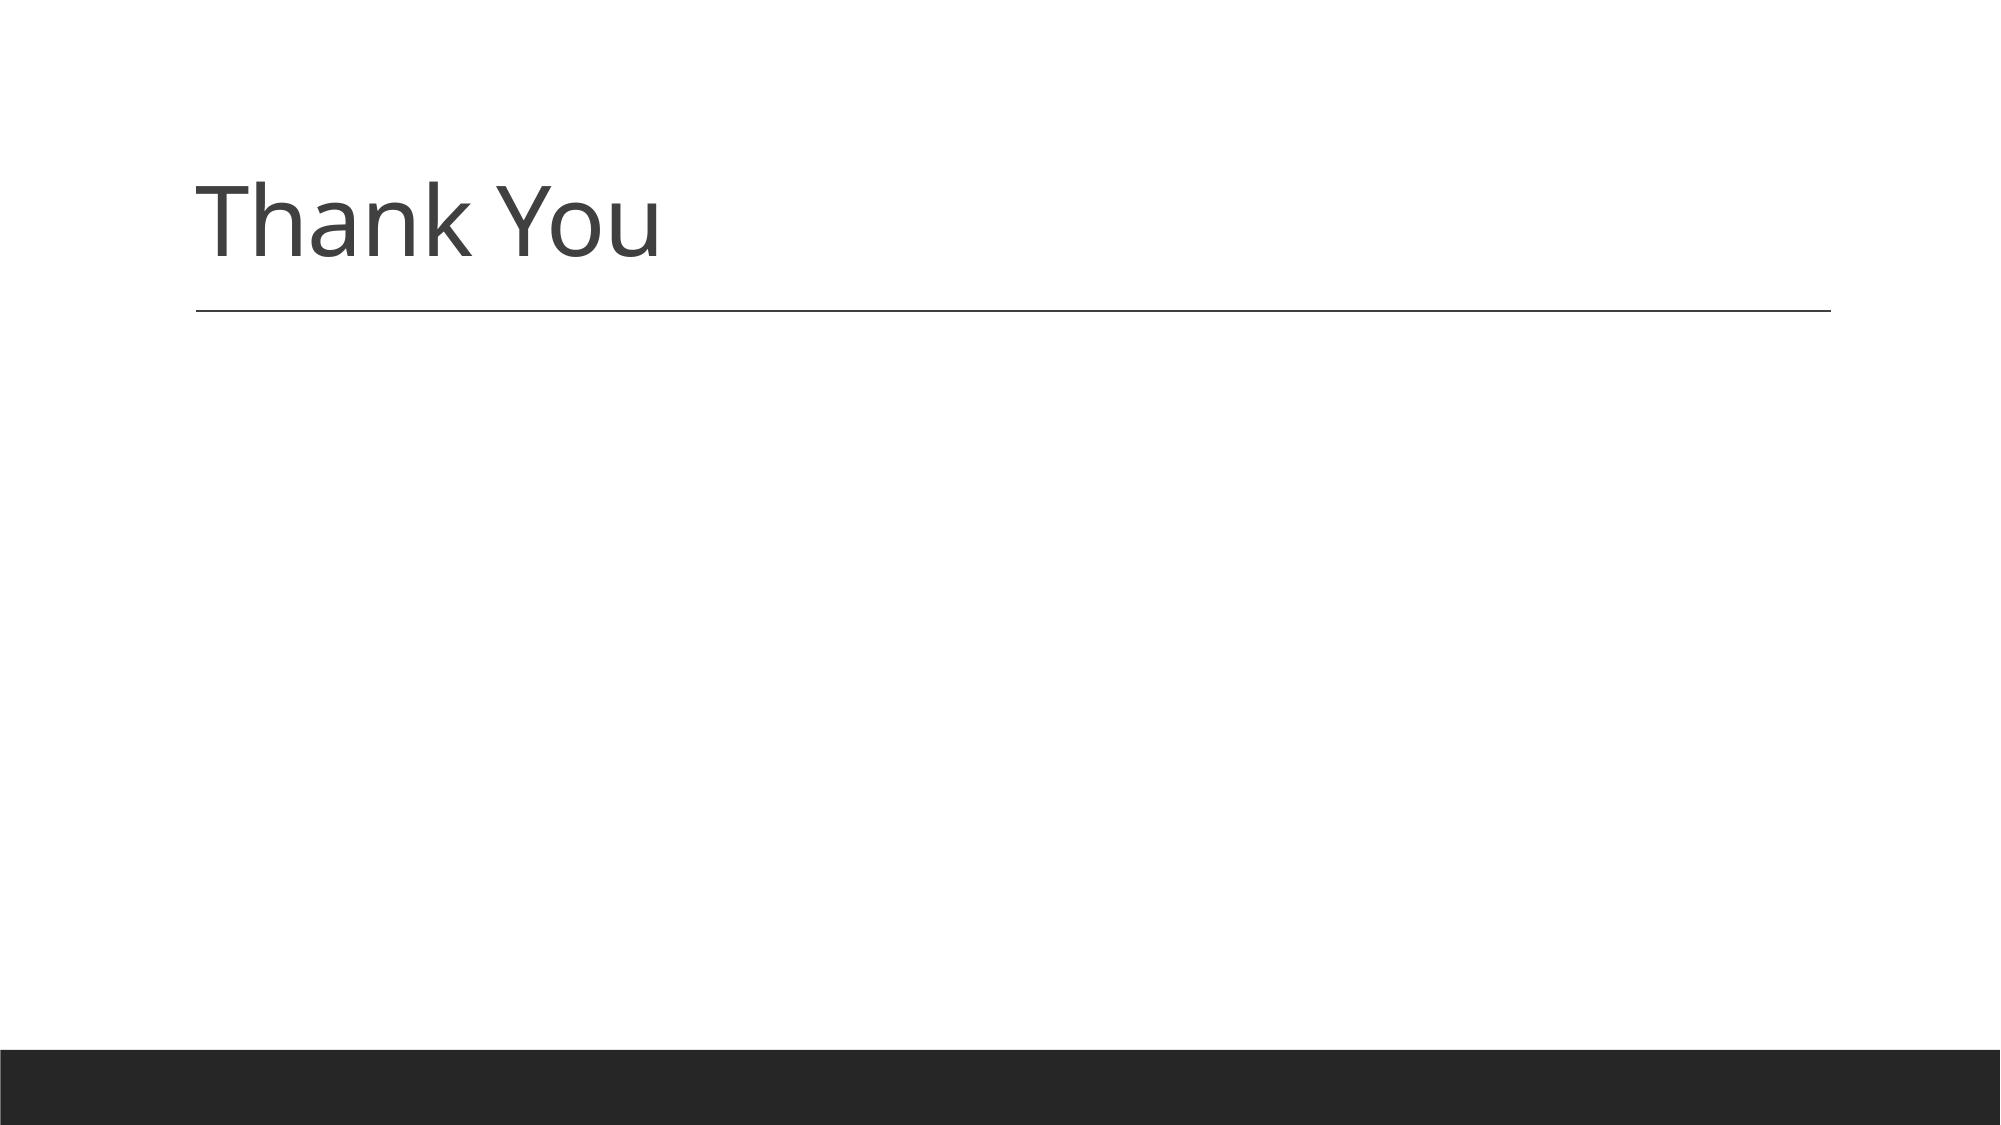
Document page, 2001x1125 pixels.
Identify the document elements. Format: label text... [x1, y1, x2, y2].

title Thank You [180, 47, 1830, 285]
